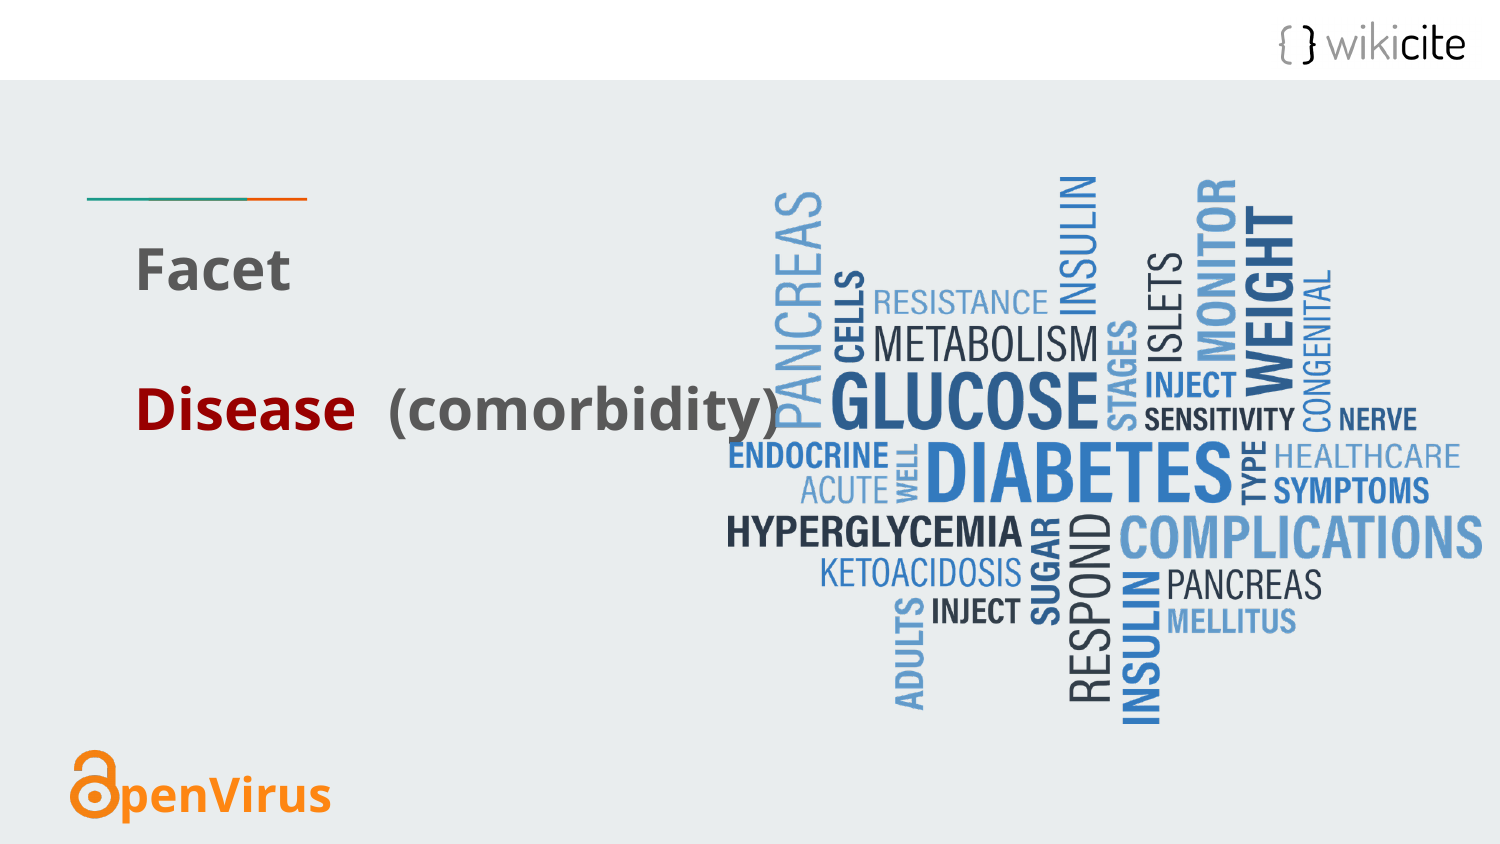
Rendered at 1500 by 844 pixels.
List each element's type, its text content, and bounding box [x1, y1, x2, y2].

picture [728, 177, 1482, 724]
picture [1271, 17, 1482, 70]
subtitle penVirus [120, 749, 401, 819]
picture [69, 749, 120, 819]
title Facet Disease (comorbidity) [119, 216, 723, 490]
